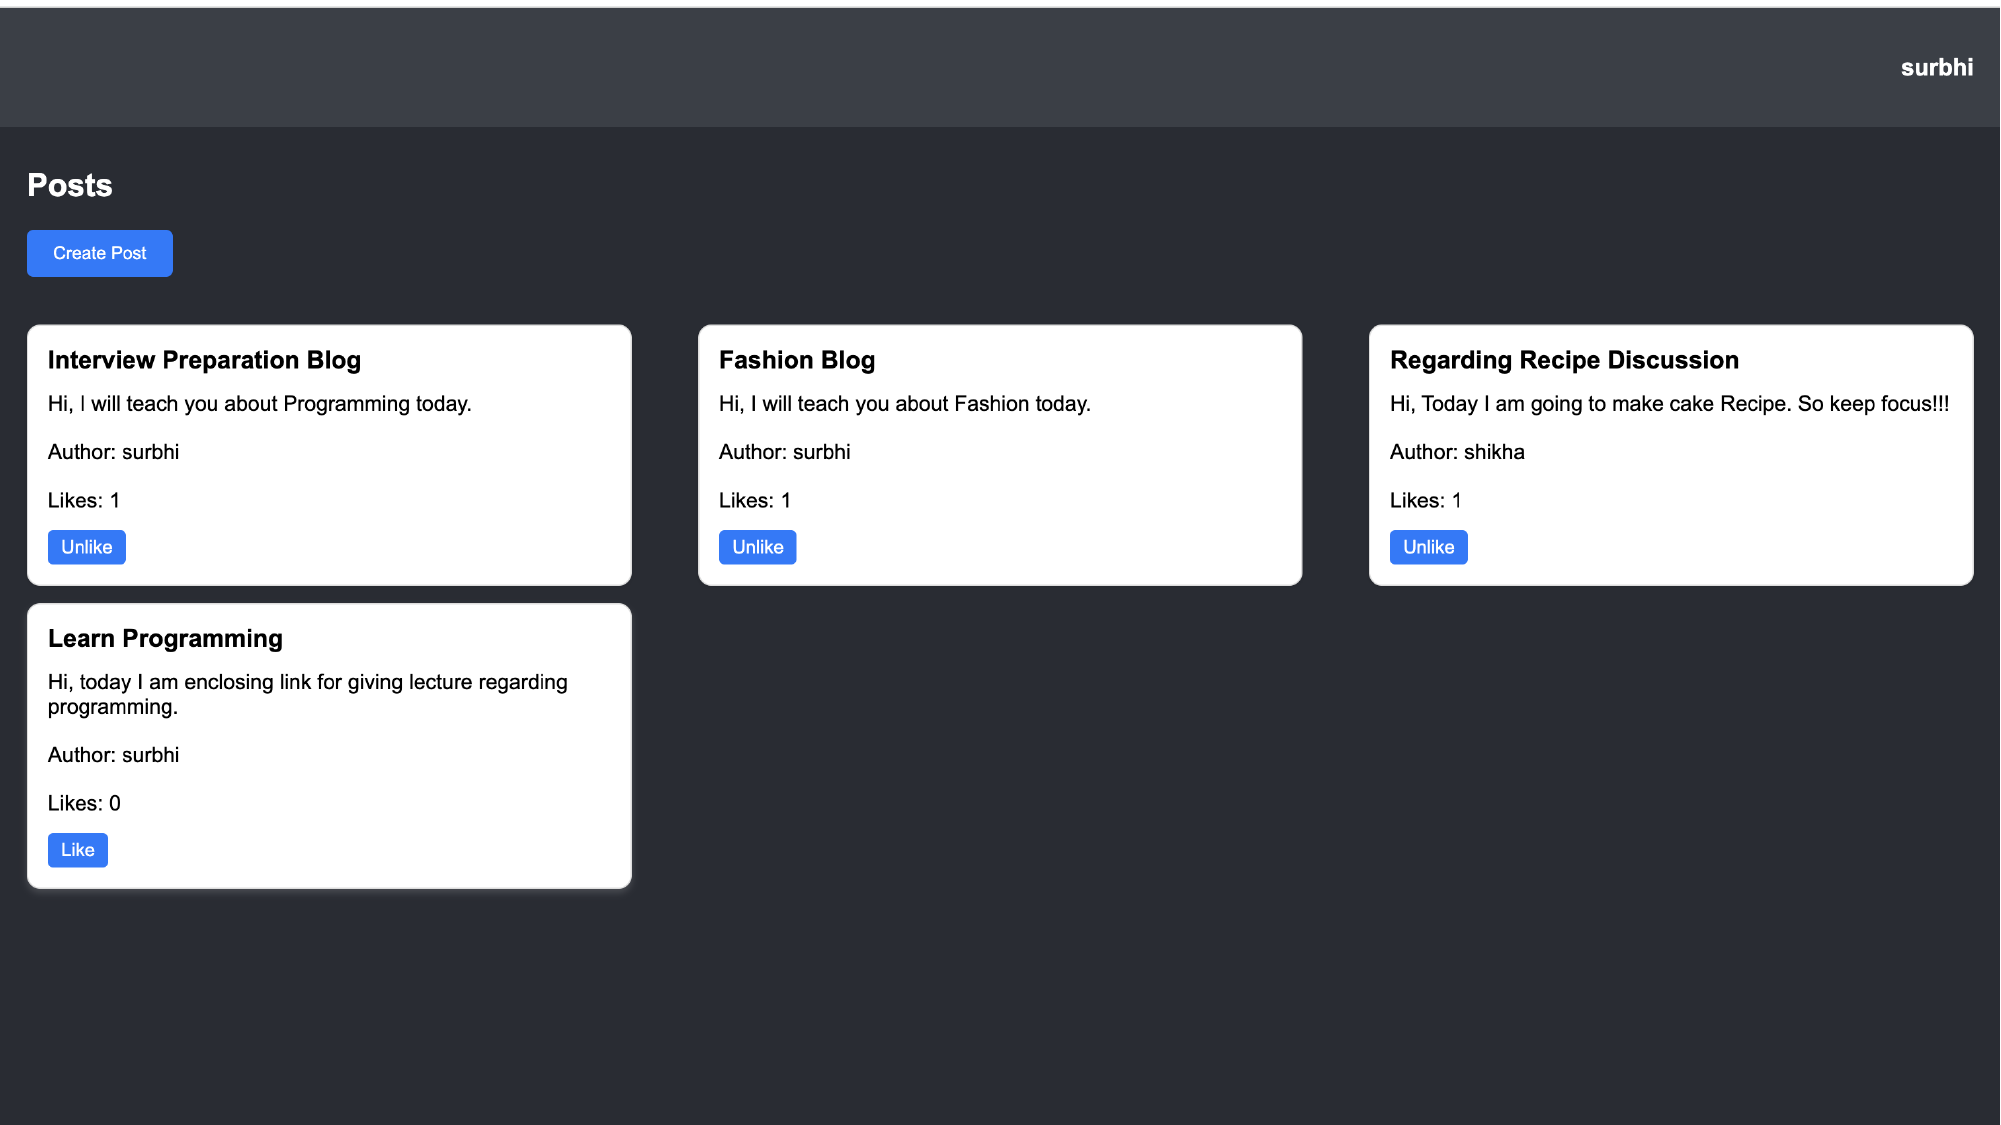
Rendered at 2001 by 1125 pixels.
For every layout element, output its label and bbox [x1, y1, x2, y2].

list [0, 0, 2000, 1125]
